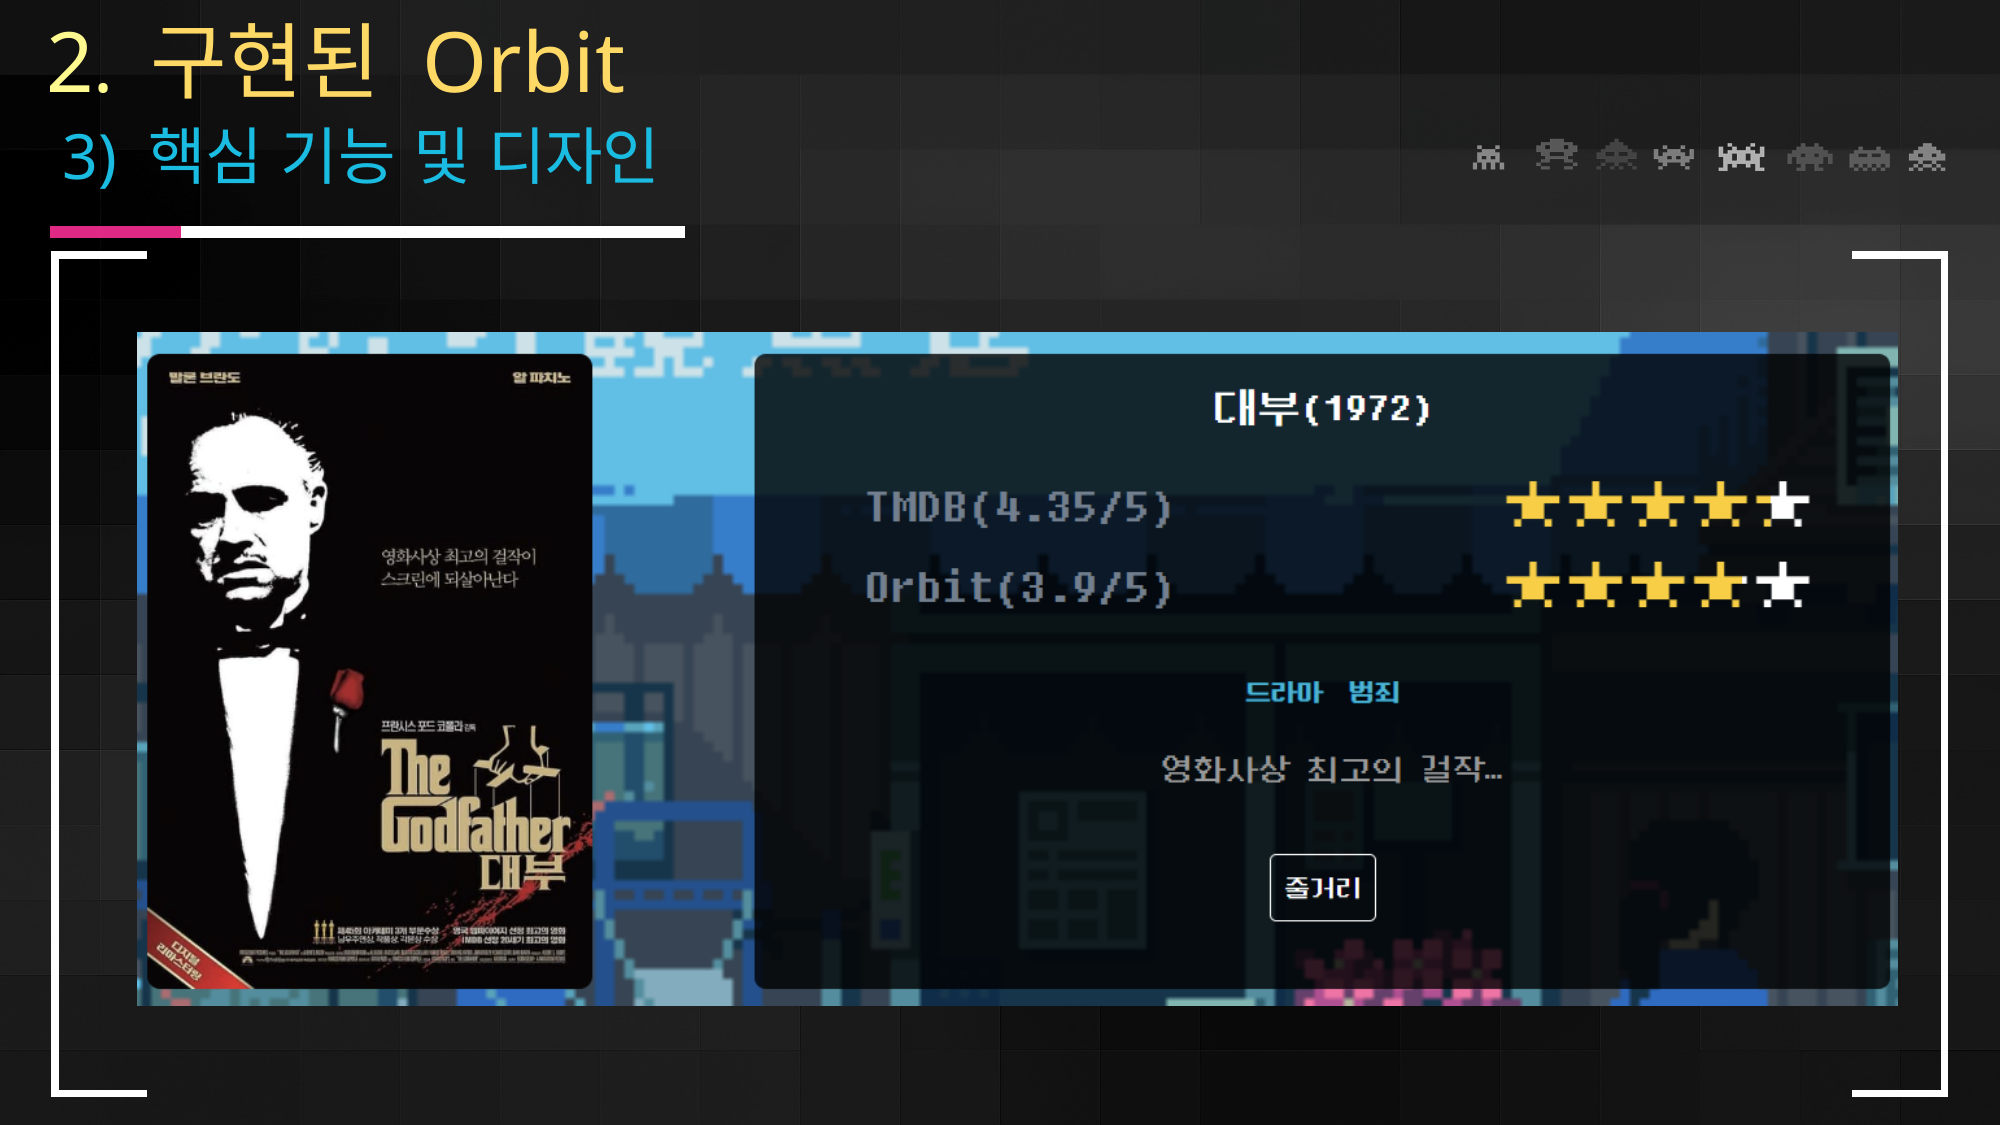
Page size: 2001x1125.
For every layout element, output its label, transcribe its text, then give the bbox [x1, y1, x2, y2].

picture [0, 0, 2000, 1125]
text_box 2. 구현된 Orbit 3) 핵심 기능 및 디자인 [31, 1, 882, 289]
